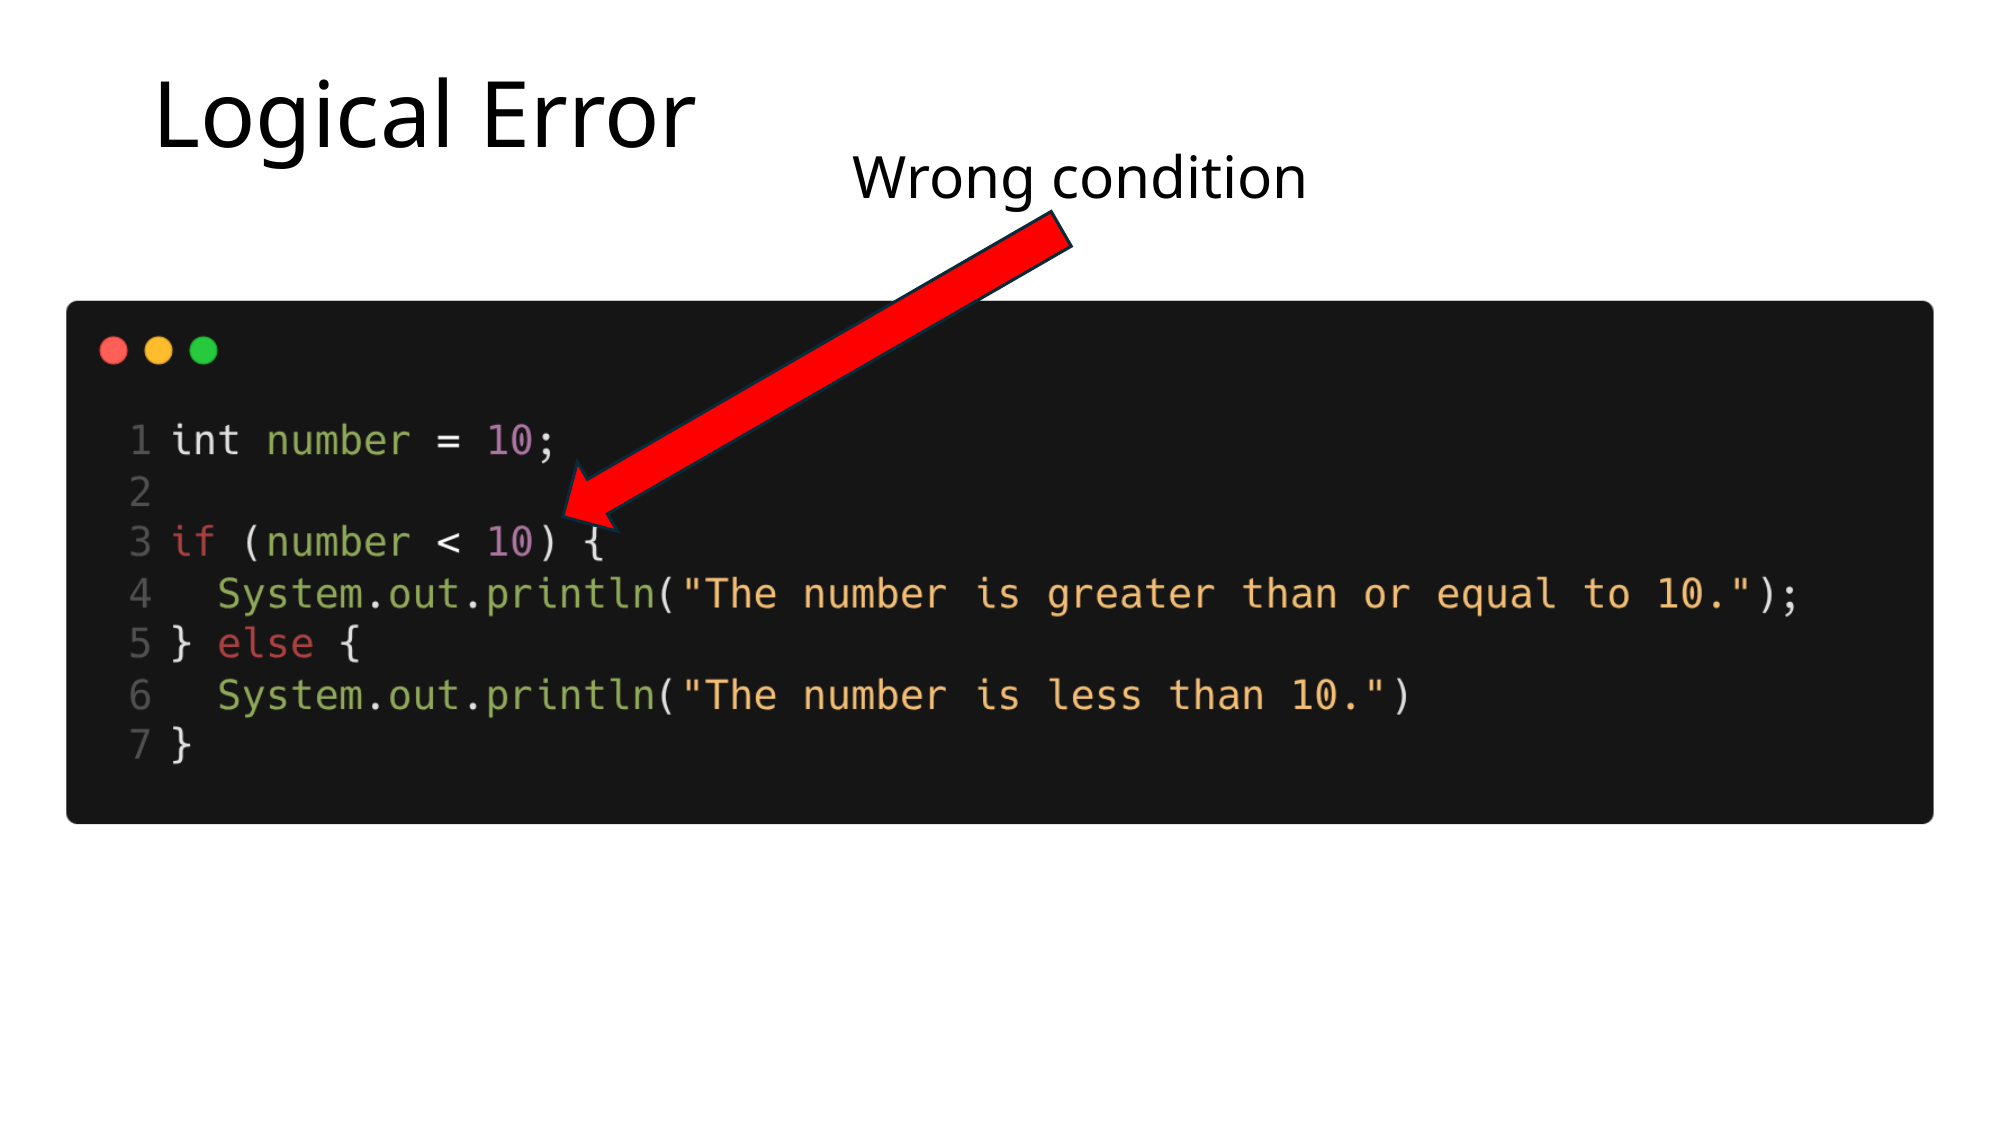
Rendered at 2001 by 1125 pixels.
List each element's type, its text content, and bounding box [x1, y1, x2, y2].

text_box Wrong condition [730, 132, 1431, 218]
text_box [983, 218, 1074, 249]
title Logical Error [137, 59, 762, 177]
picture [0, 249, 2000, 876]
